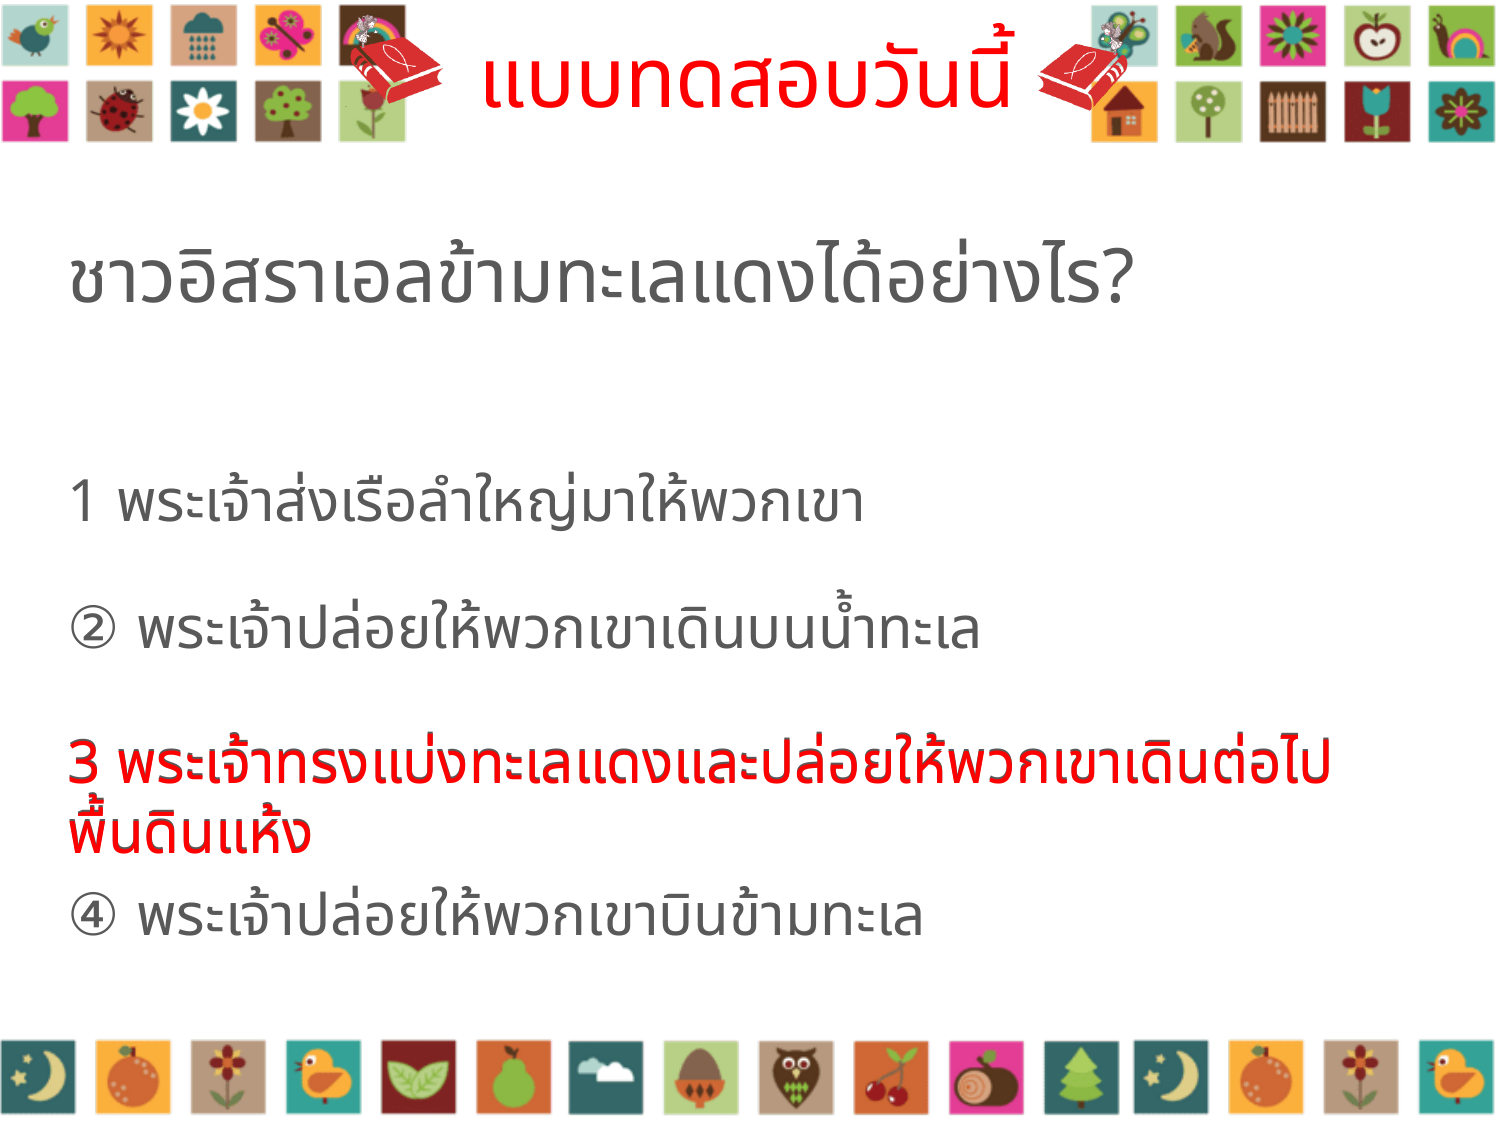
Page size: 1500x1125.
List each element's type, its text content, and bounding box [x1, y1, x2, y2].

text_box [0, 1028, 1500, 1118]
text_box ② พระเจ้าปล่อยให้พวกเขาเดินบนน้ำทะเล [53, 582, 1436, 668]
picture [1005, 3, 1500, 150]
text_box ④ พระเจ้าปล่อยให้พวกเขาบินข้ามทะเล [53, 873, 1483, 955]
text_box แบบทดสอบวันนี้ [425, 16, 1078, 131]
text_box 1 พระเจ้าส่งเรือลำใหญ่มาให้พวกเขา [53, 456, 1436, 541]
picture [0, 0, 475, 150]
text_box 3 พระเจ้าทรงแบ่งทะเลแดงและปล่อยให้พวกเขาเดินต่อไป พื้นดินแห้ง [53, 717, 1483, 873]
text_box ชาวอิสราเอลข้ามทะเลแดงได้อย่างไร? [53, 219, 1436, 325]
